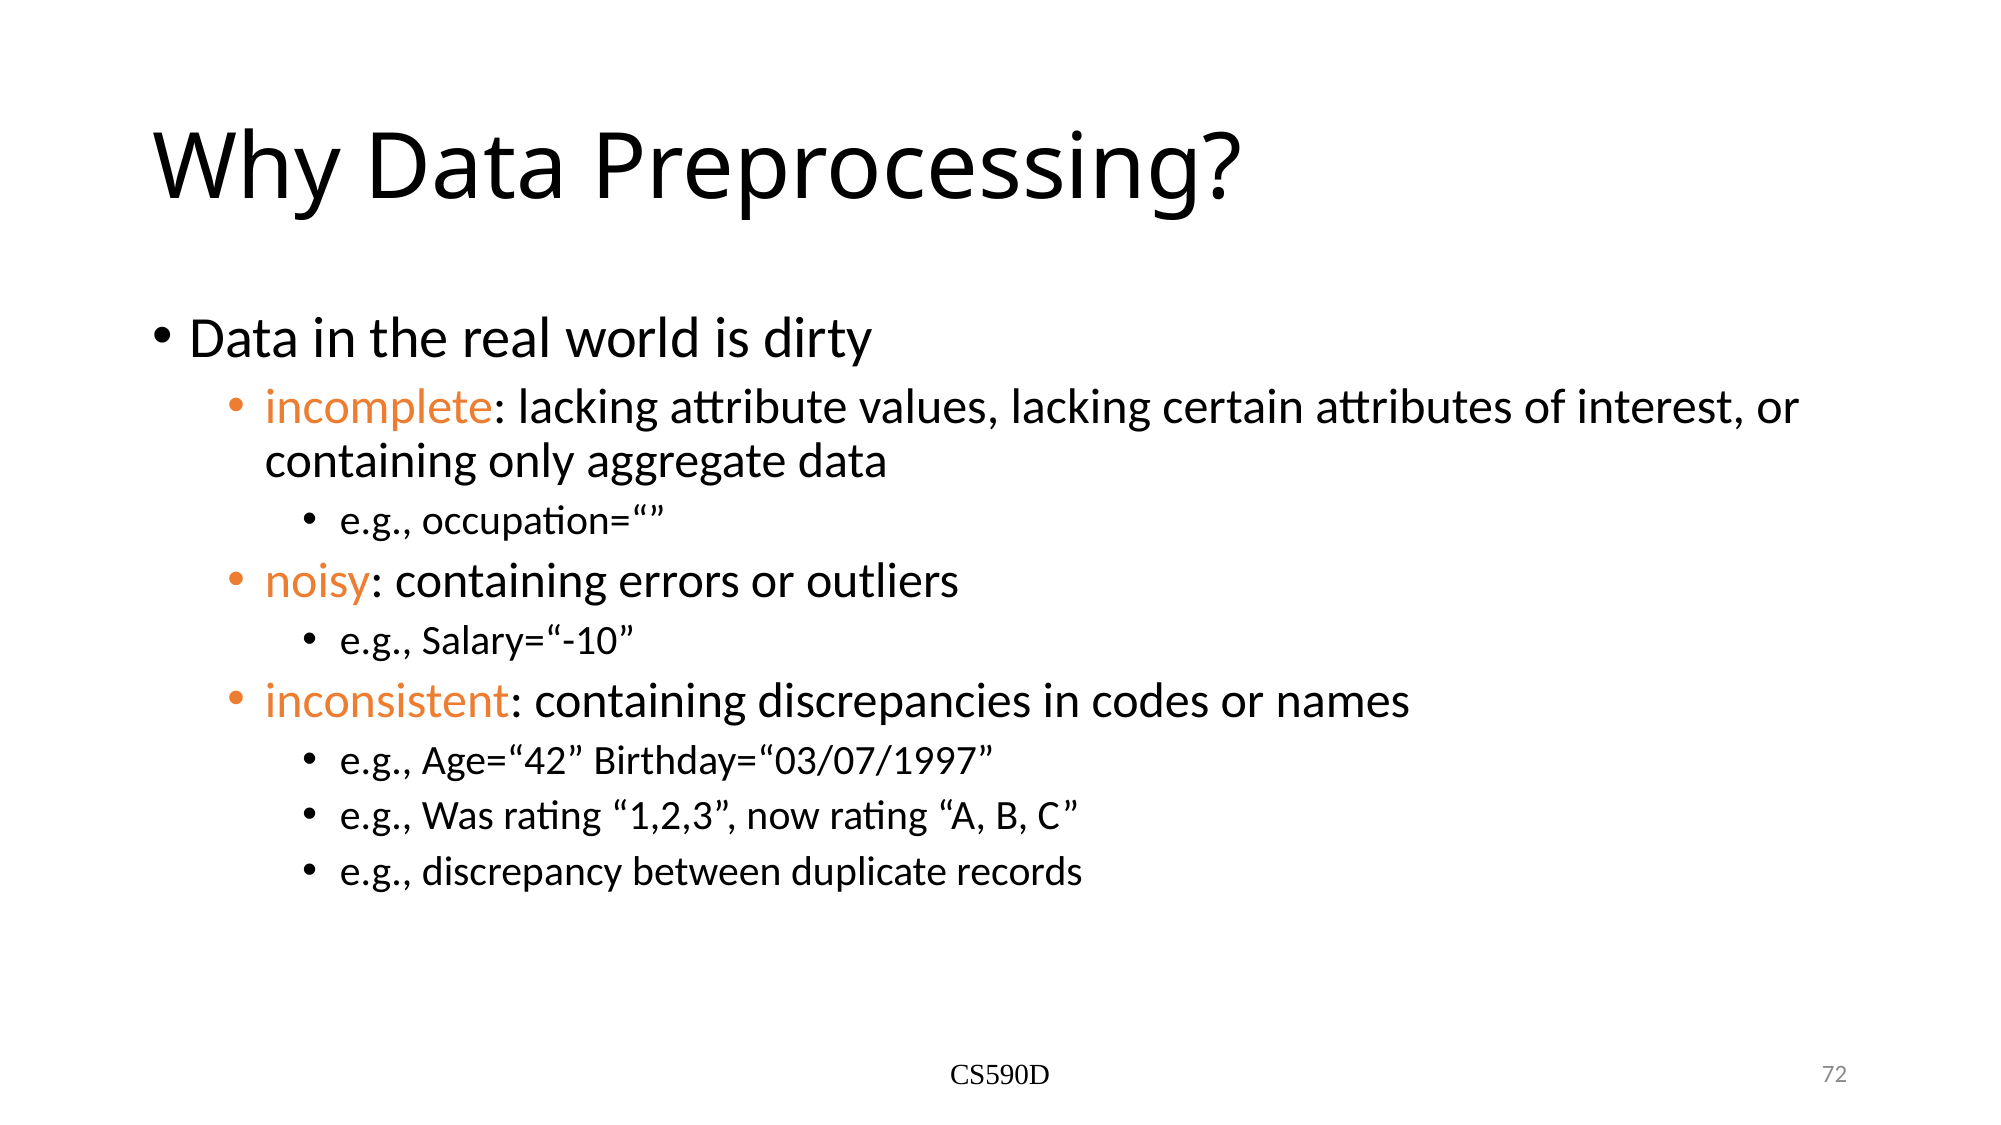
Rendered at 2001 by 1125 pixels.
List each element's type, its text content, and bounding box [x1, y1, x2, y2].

footer CS590D [662, 1042, 1338, 1103]
list Data in the real world is dirty incomplete: lacking attribute values, lacking certain attributes of interest, or containing only aggregate data e.g., occupation=“” noisy: containing errors or outliers e.g., Salary=“-10” inconsistent: containing discrepancies in codes or names e.g., Age=“42” Birthday=“03/07/1997” e.g., Was rating “1,2,3”, now rating “A, B, C” e.g., discrepancy between duplicate records [137, 299, 1863, 1014]
slide_number 72 [1412, 1042, 1863, 1103]
title Why Data Preprocessing? [137, 59, 1863, 278]
